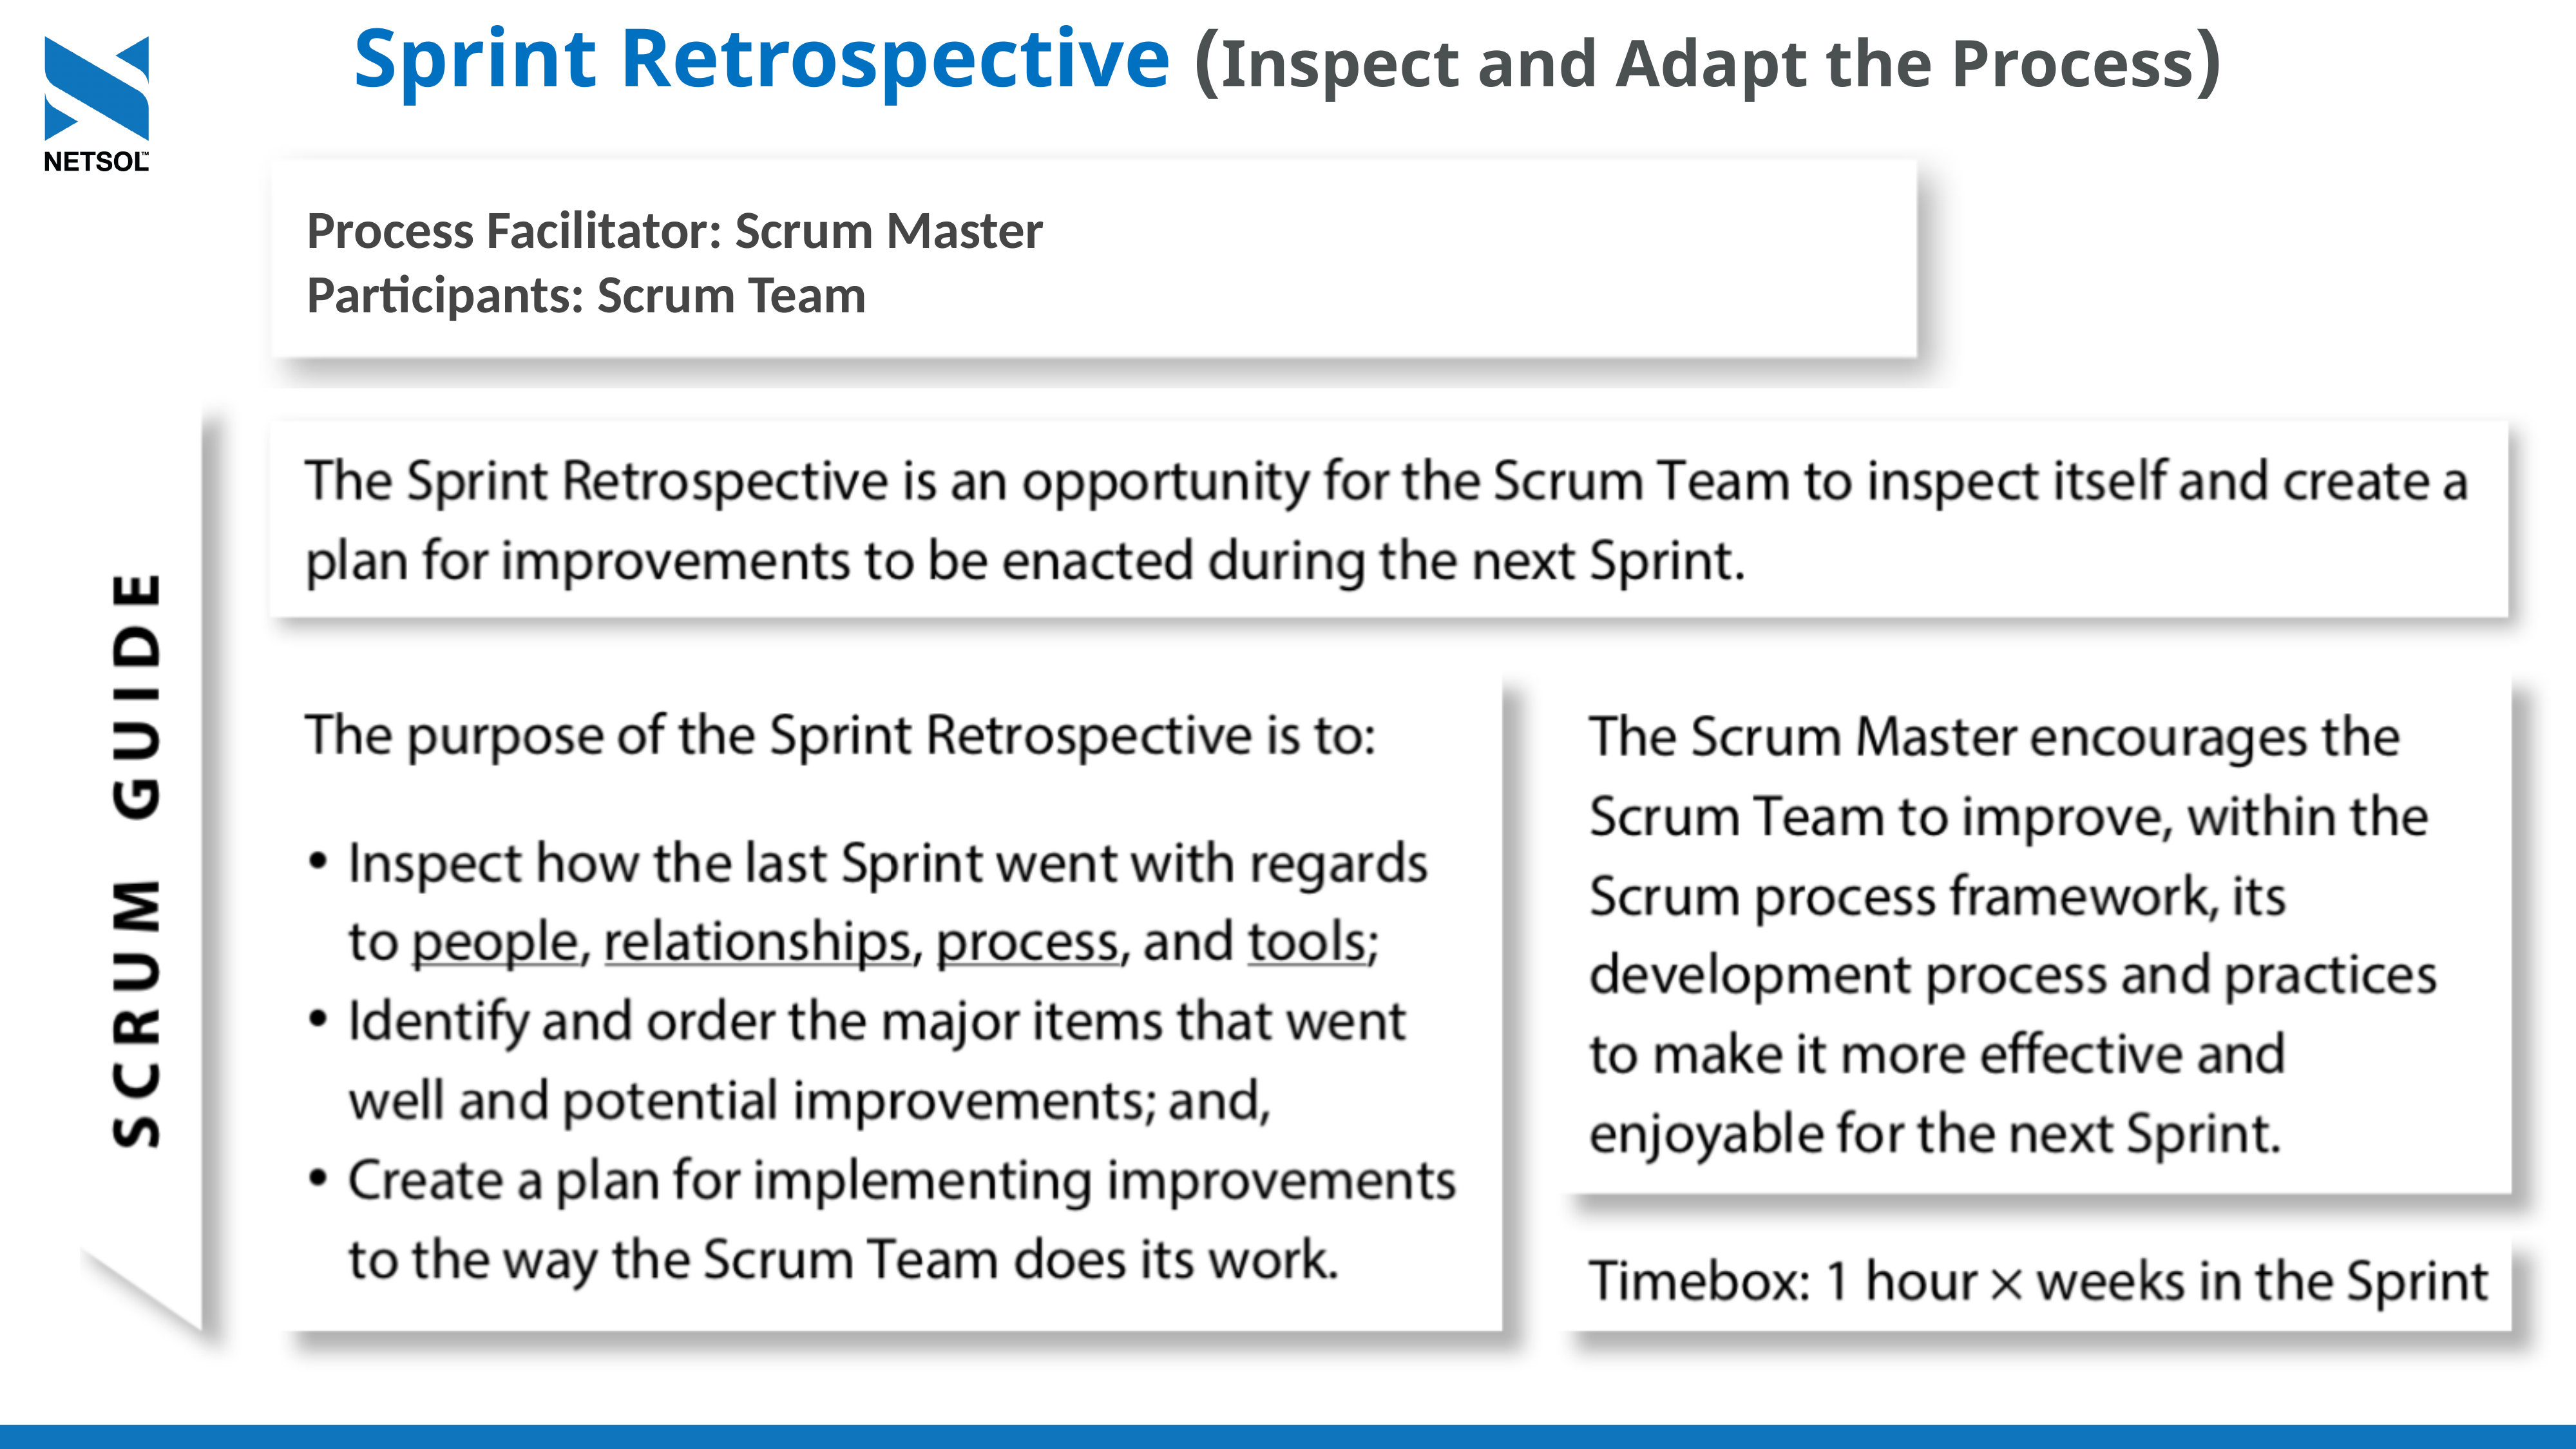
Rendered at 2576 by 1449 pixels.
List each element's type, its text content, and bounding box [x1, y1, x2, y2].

text_box Sprint Retrospective (Inspect and Adapt the Process) [0, 0, 2576, 121]
picture [80, 388, 2551, 1377]
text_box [233, 120, 1969, 386]
picture [40, 121, 153, 176]
